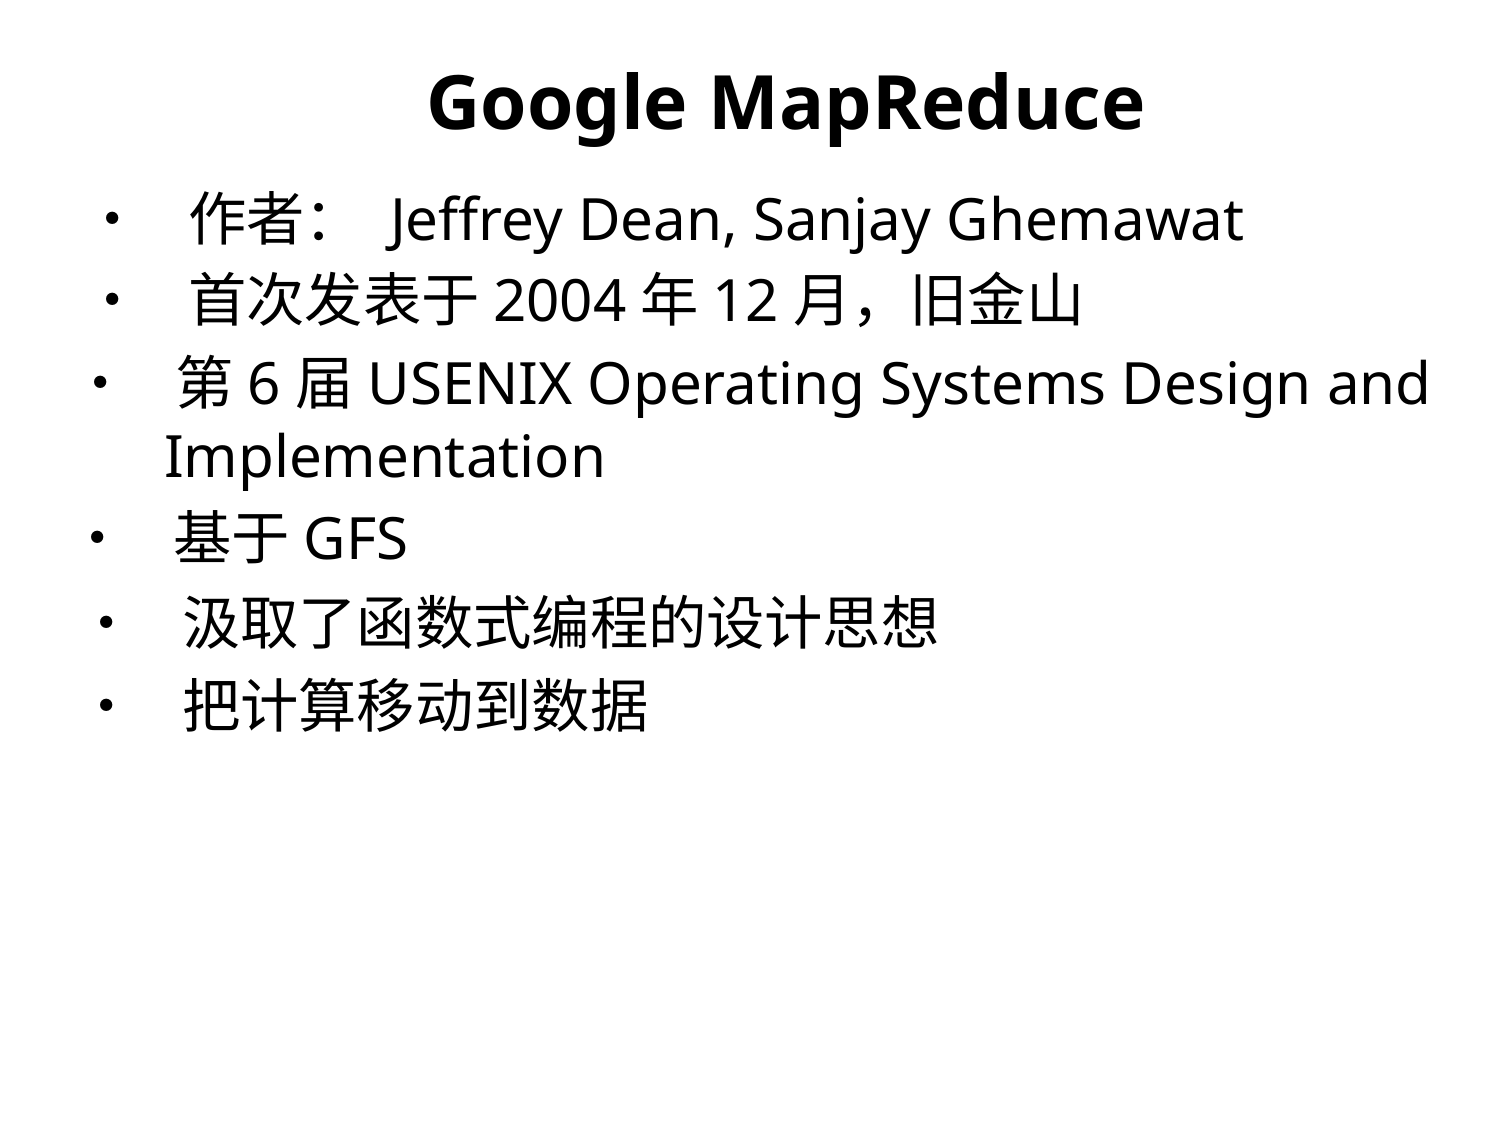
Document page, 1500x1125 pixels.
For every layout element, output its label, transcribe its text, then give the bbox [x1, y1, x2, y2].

text_box Implementation [164, 425, 607, 497]
text_box • 第6届USENIX Operating Systems Design and [70, 352, 1432, 425]
text_box • 作者： Jeffrey Dean, Sanjay Ghemawat • 首次发表于2004年12月，旧金山 [83, 187, 1245, 341]
text_box Google MapReduce [426, 72, 1146, 154]
text_box • 基于GFS [68, 506, 409, 579]
text_box • 汲取了函数式编程的设计思想 • 把计算移动到数据 [77, 591, 940, 747]
